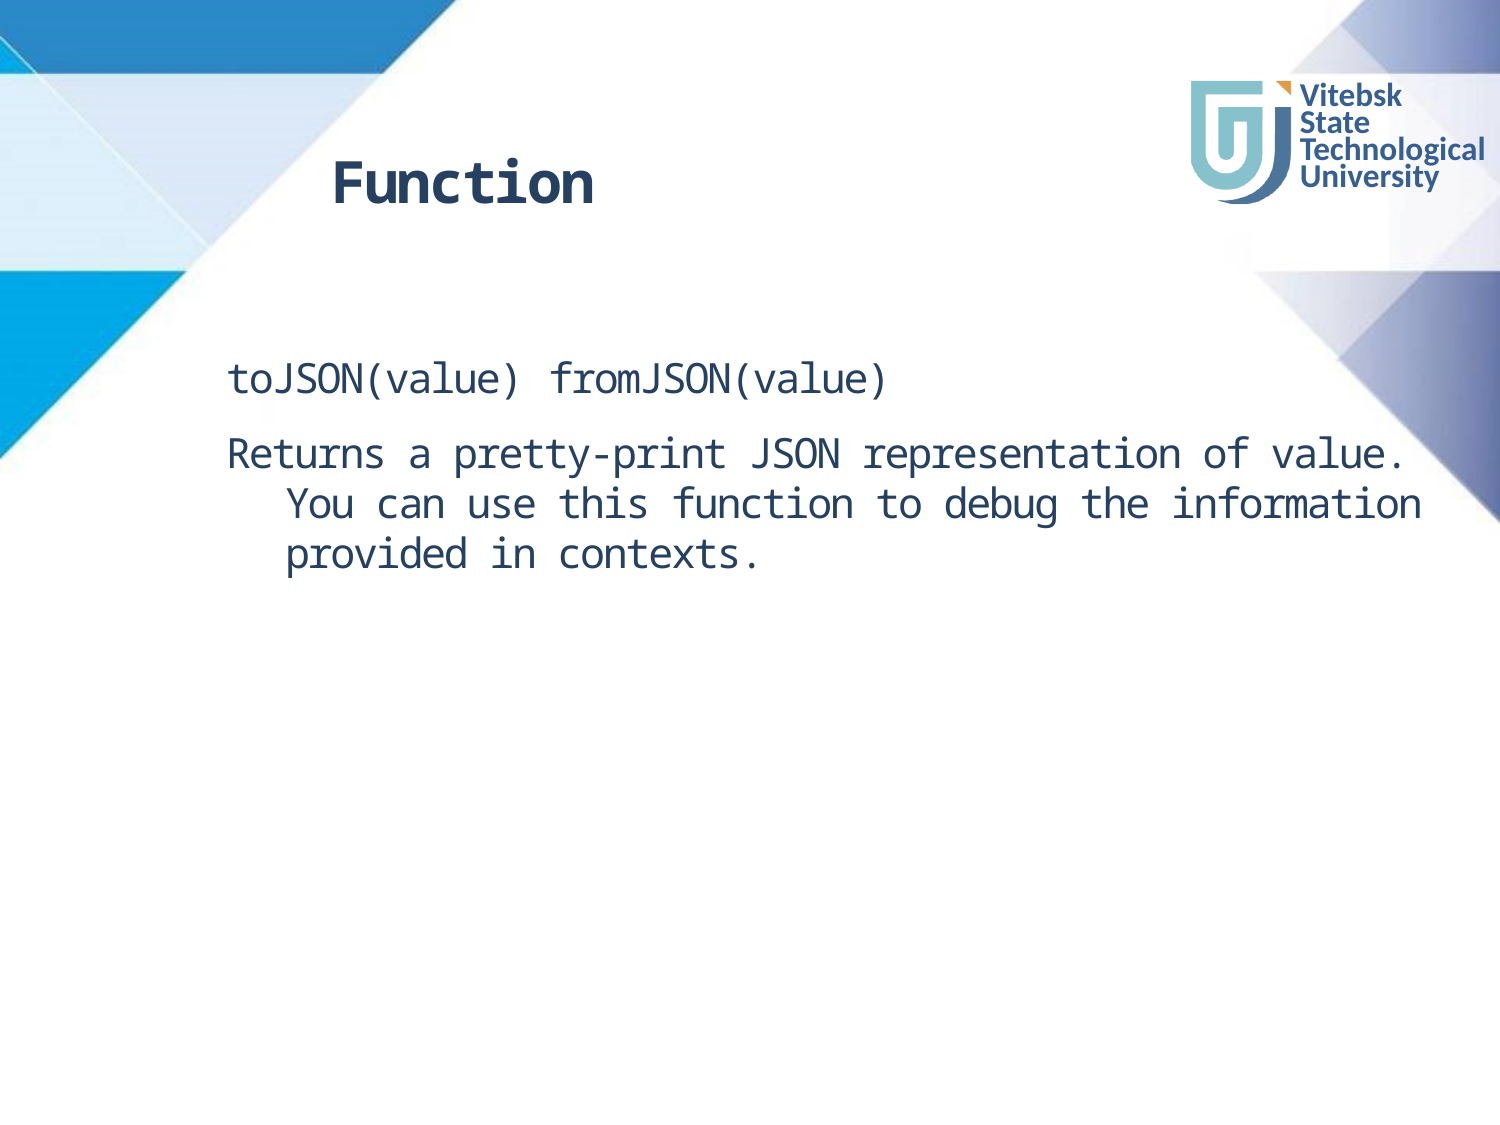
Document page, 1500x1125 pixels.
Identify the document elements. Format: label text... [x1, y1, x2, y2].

picture [0, 0, 1500, 1125]
title Function [316, 105, 1176, 256]
list toJSON(value) fromJSON(value) Returns a pretty-print JSON representation of value. You can use this function to debug the information provided in contexts. [210, 269, 1454, 1007]
